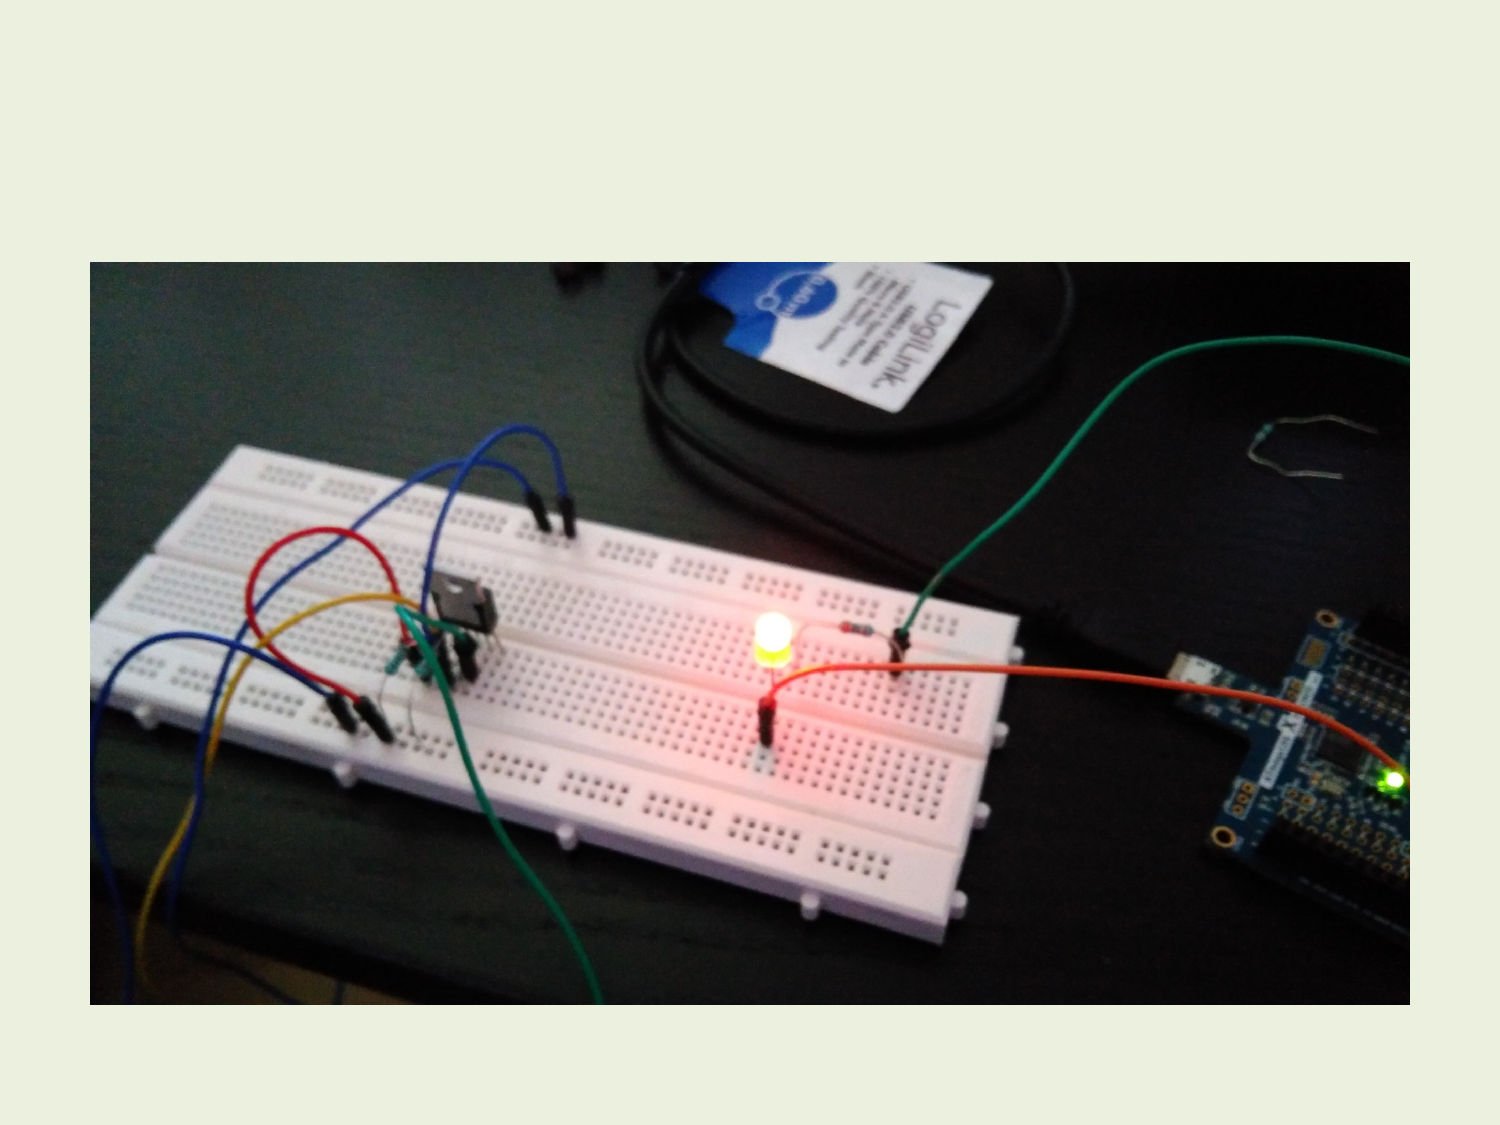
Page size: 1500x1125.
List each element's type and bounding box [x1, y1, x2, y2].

list [89, 262, 1411, 1006]
